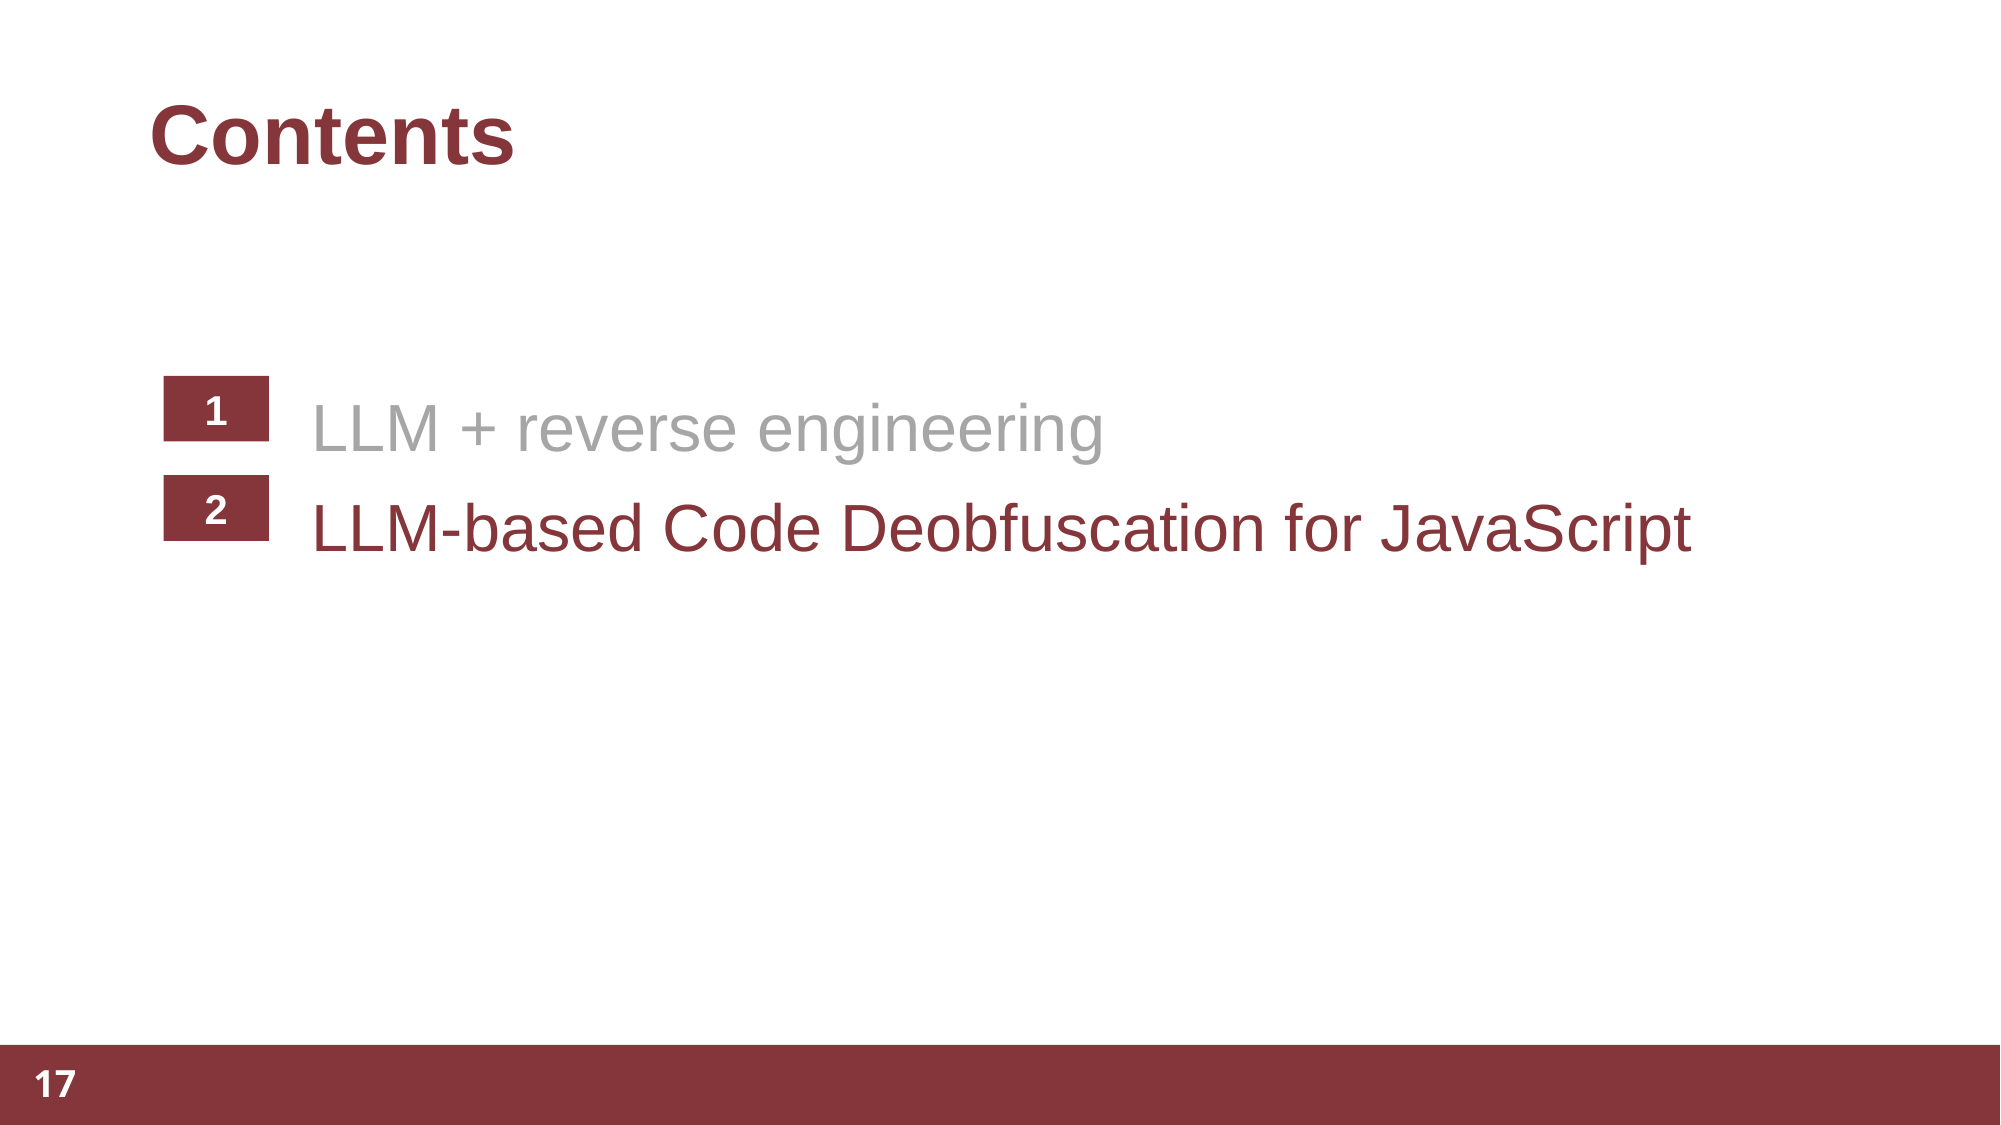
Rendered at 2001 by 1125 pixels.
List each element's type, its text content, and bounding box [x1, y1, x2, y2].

text_box LLM + reverse engineering LLM-based Code Deobfuscation for JavaScript [278, 357, 1722, 911]
text_box 2 [163, 474, 270, 542]
text_box 1 [163, 375, 270, 442]
